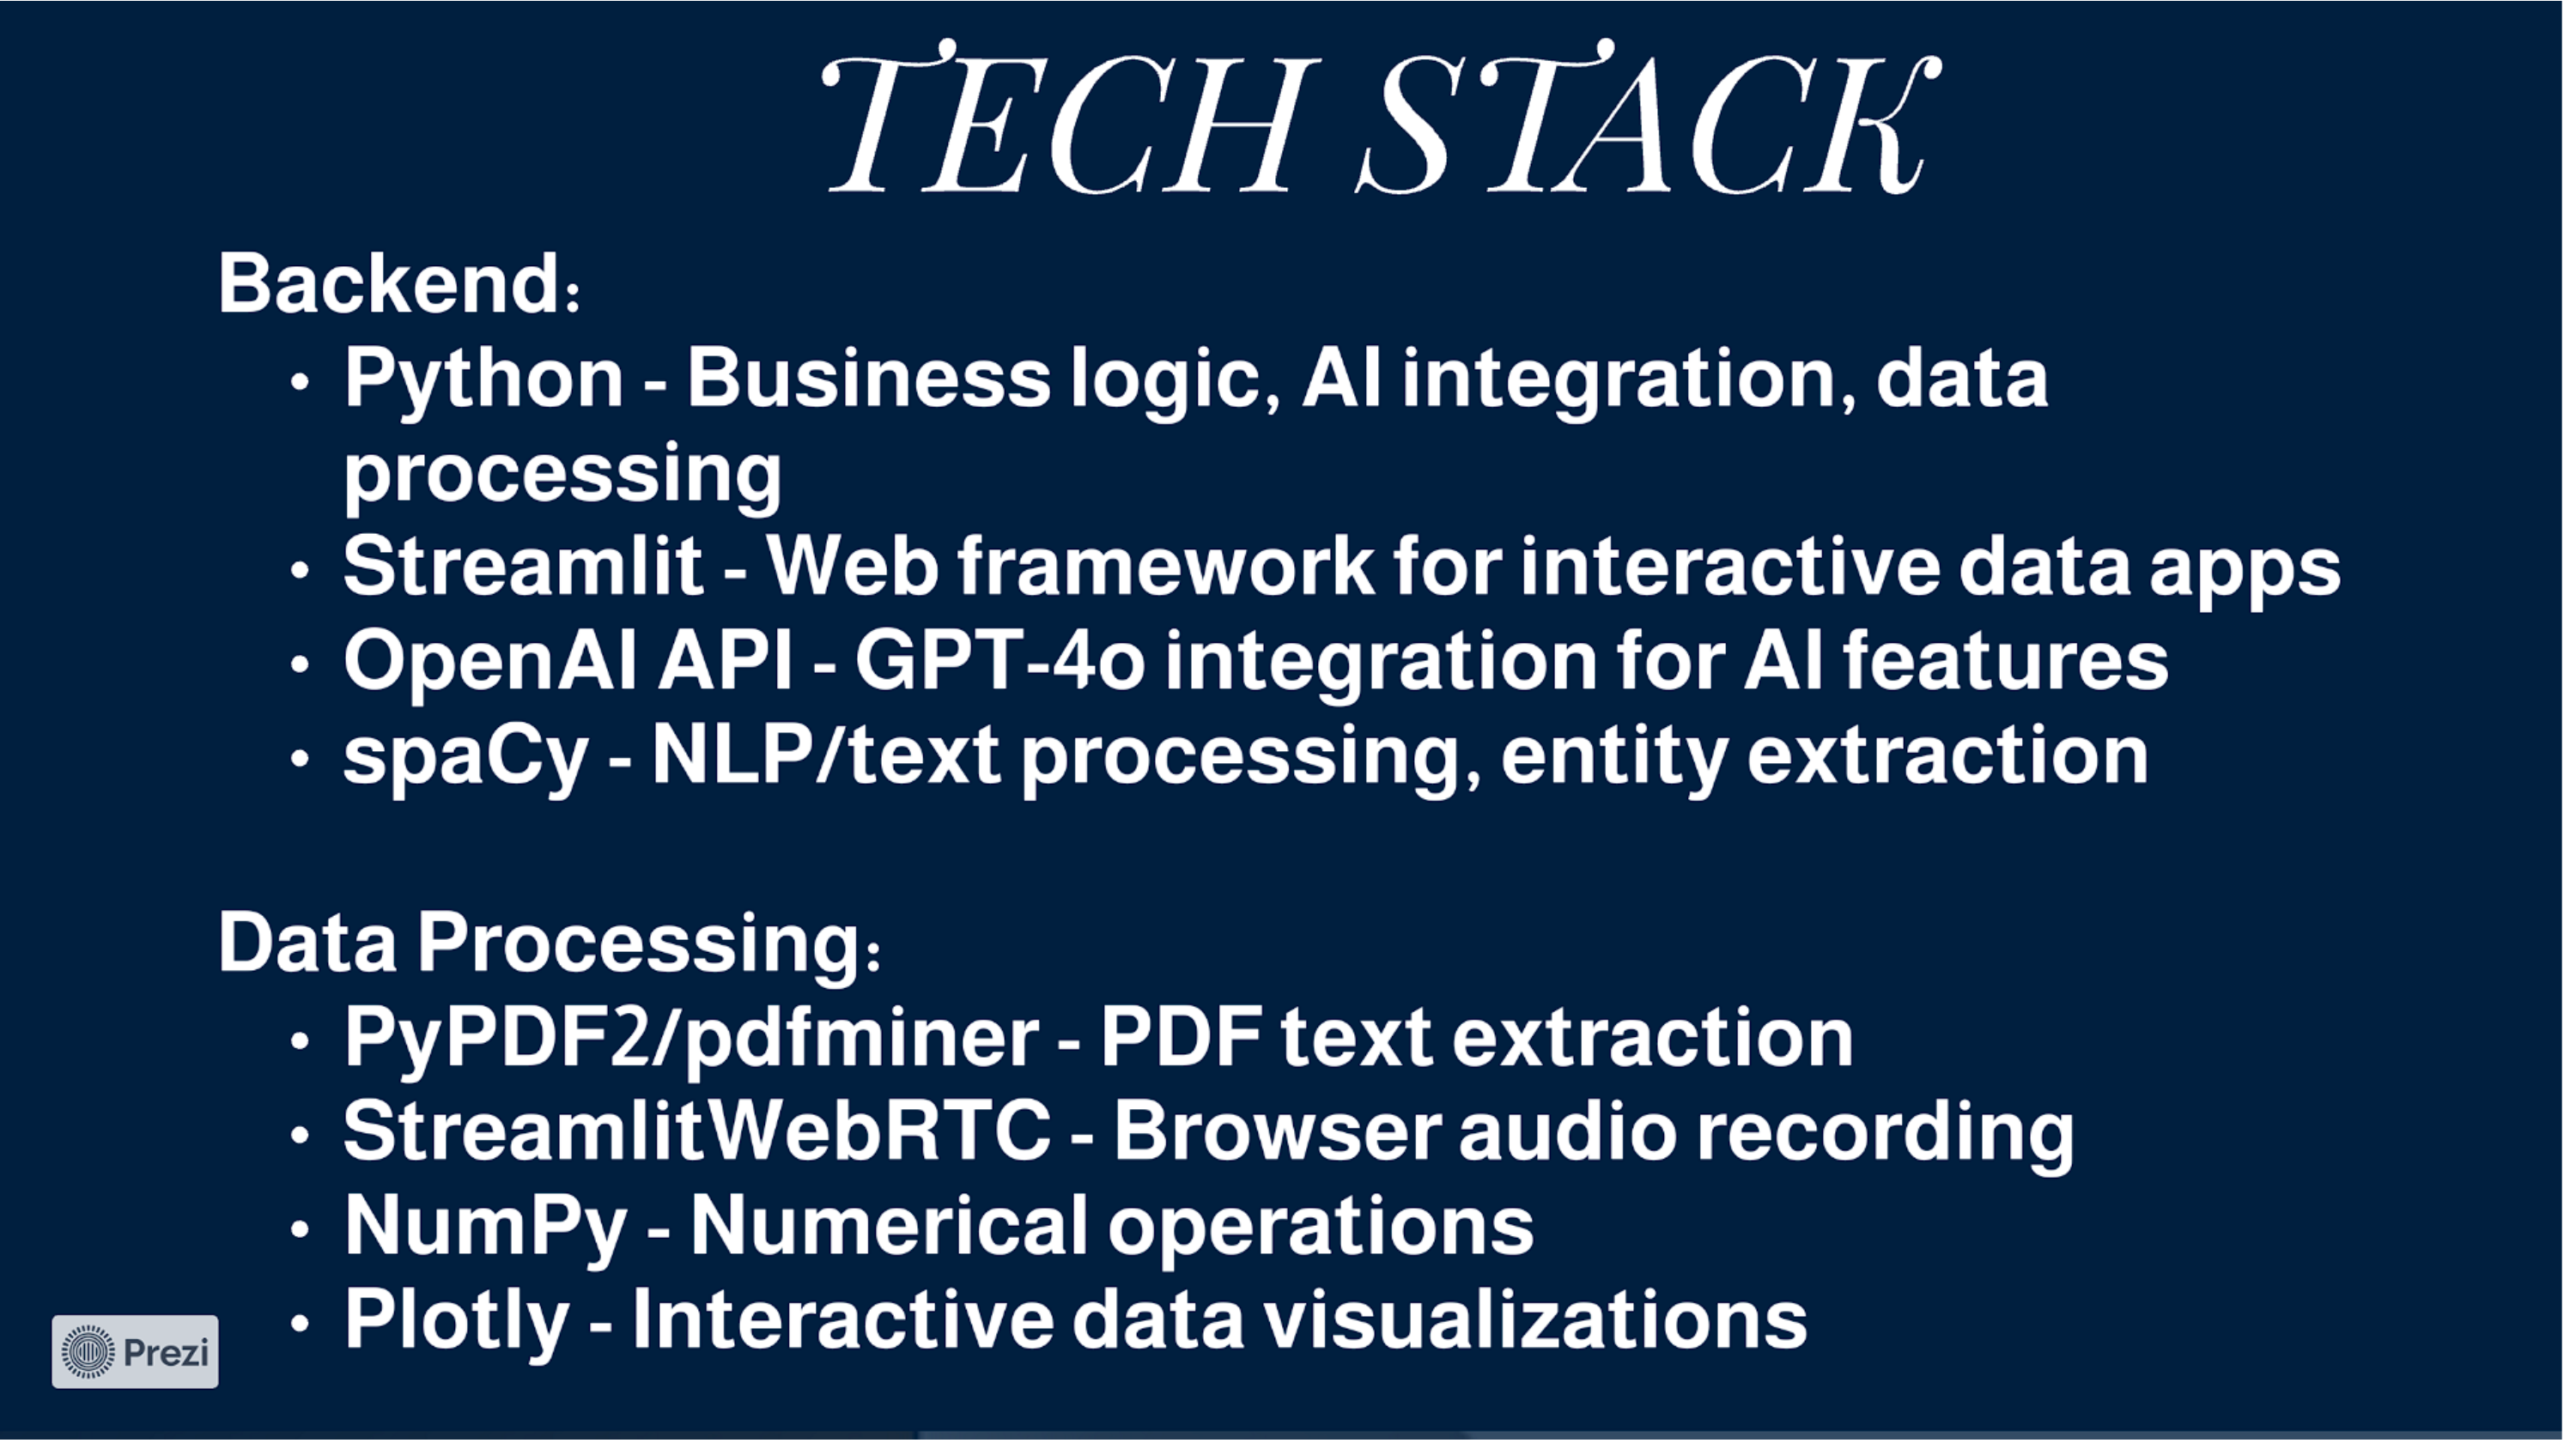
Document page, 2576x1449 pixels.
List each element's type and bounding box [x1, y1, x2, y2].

text_box [0, 1, 2562, 1440]
